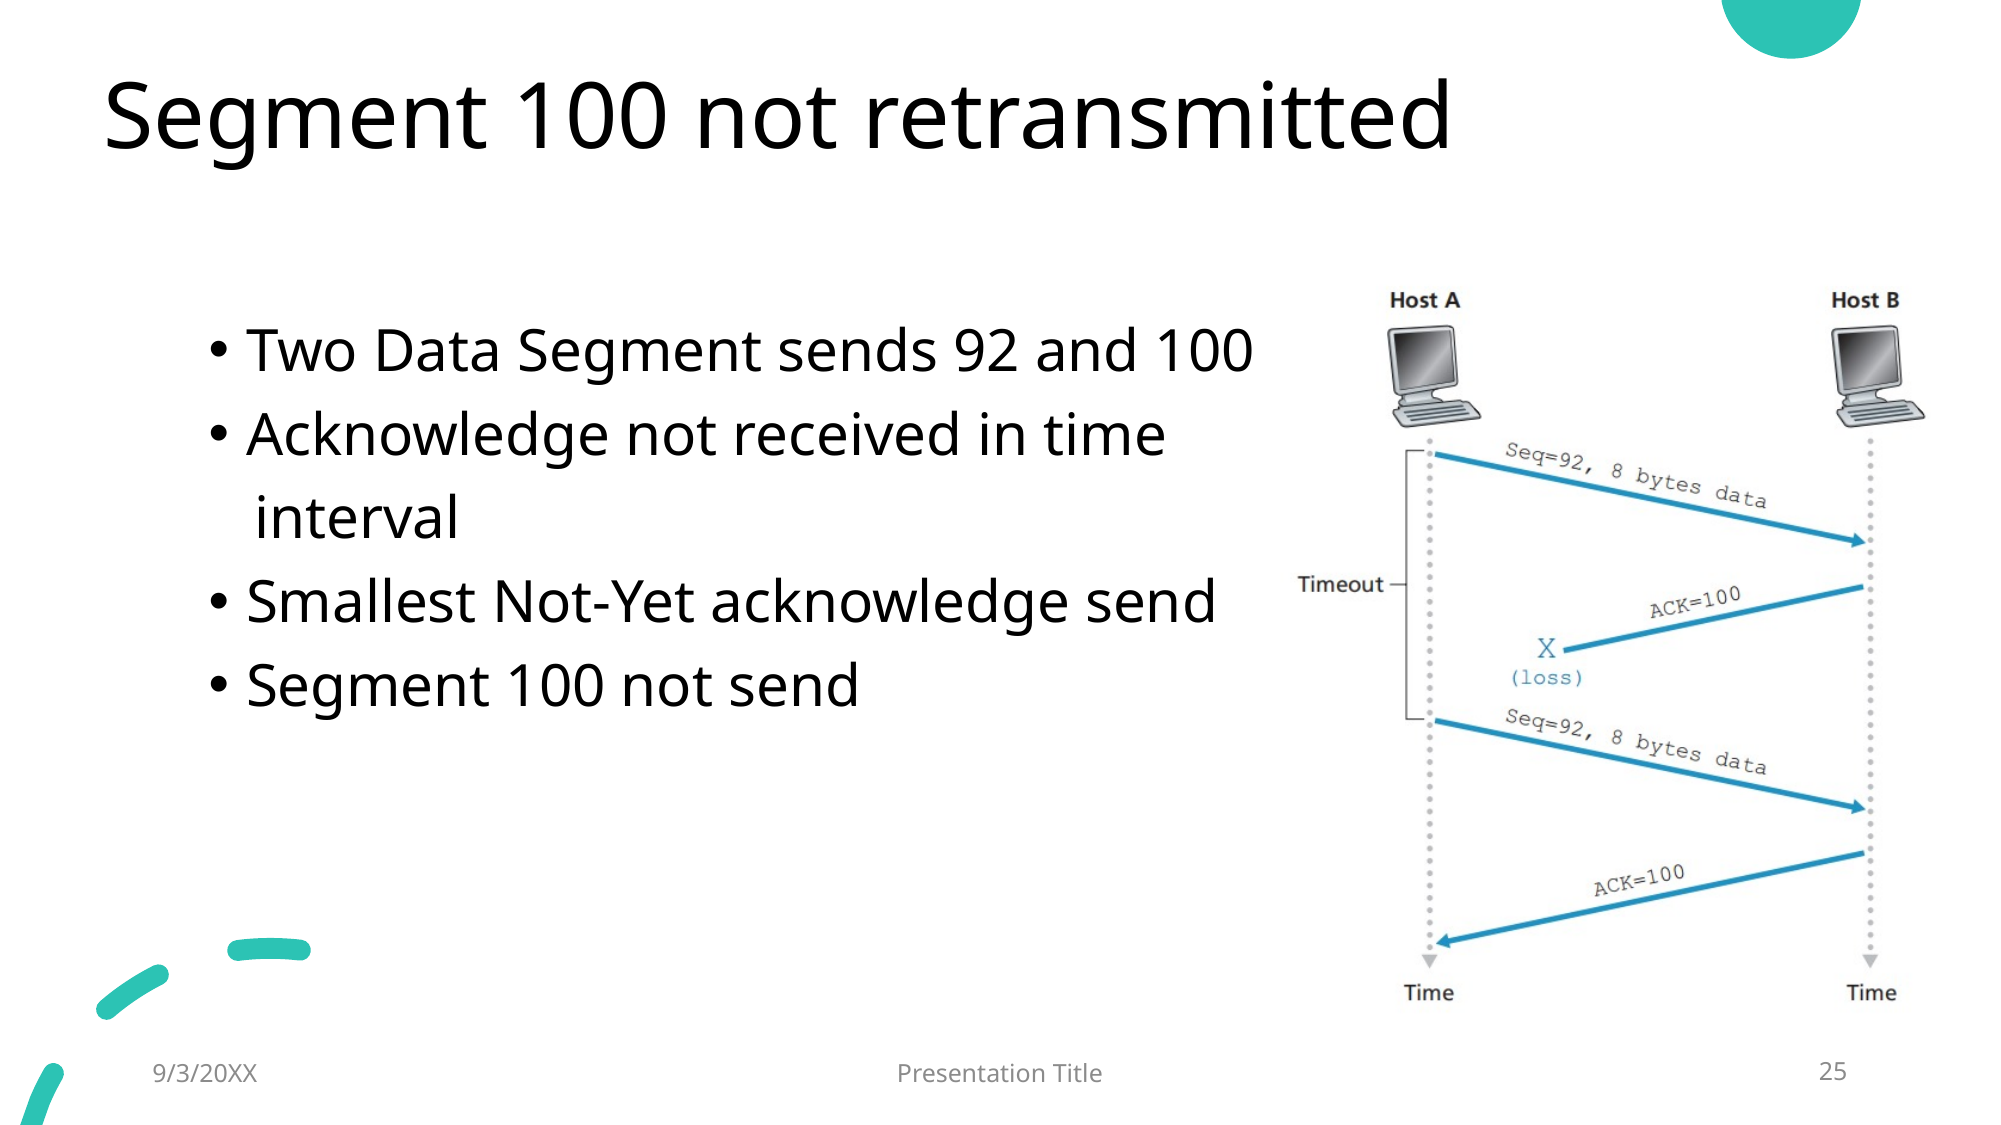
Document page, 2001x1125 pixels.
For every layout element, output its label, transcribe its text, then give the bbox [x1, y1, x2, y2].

slide_number 25 [1412, 1042, 1863, 1103]
picture [1262, 248, 1972, 1035]
footer Presentation Title [662, 1042, 1338, 1103]
list Two Data Segment sends 92 and 100 Acknowledge not received in time interval Smallest Not-Yet acknowledge send Segment 100 not send [193, 313, 1262, 947]
title Segment 100 not retransmitted [88, 59, 1814, 278]
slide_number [137, 1042, 588, 1103]
